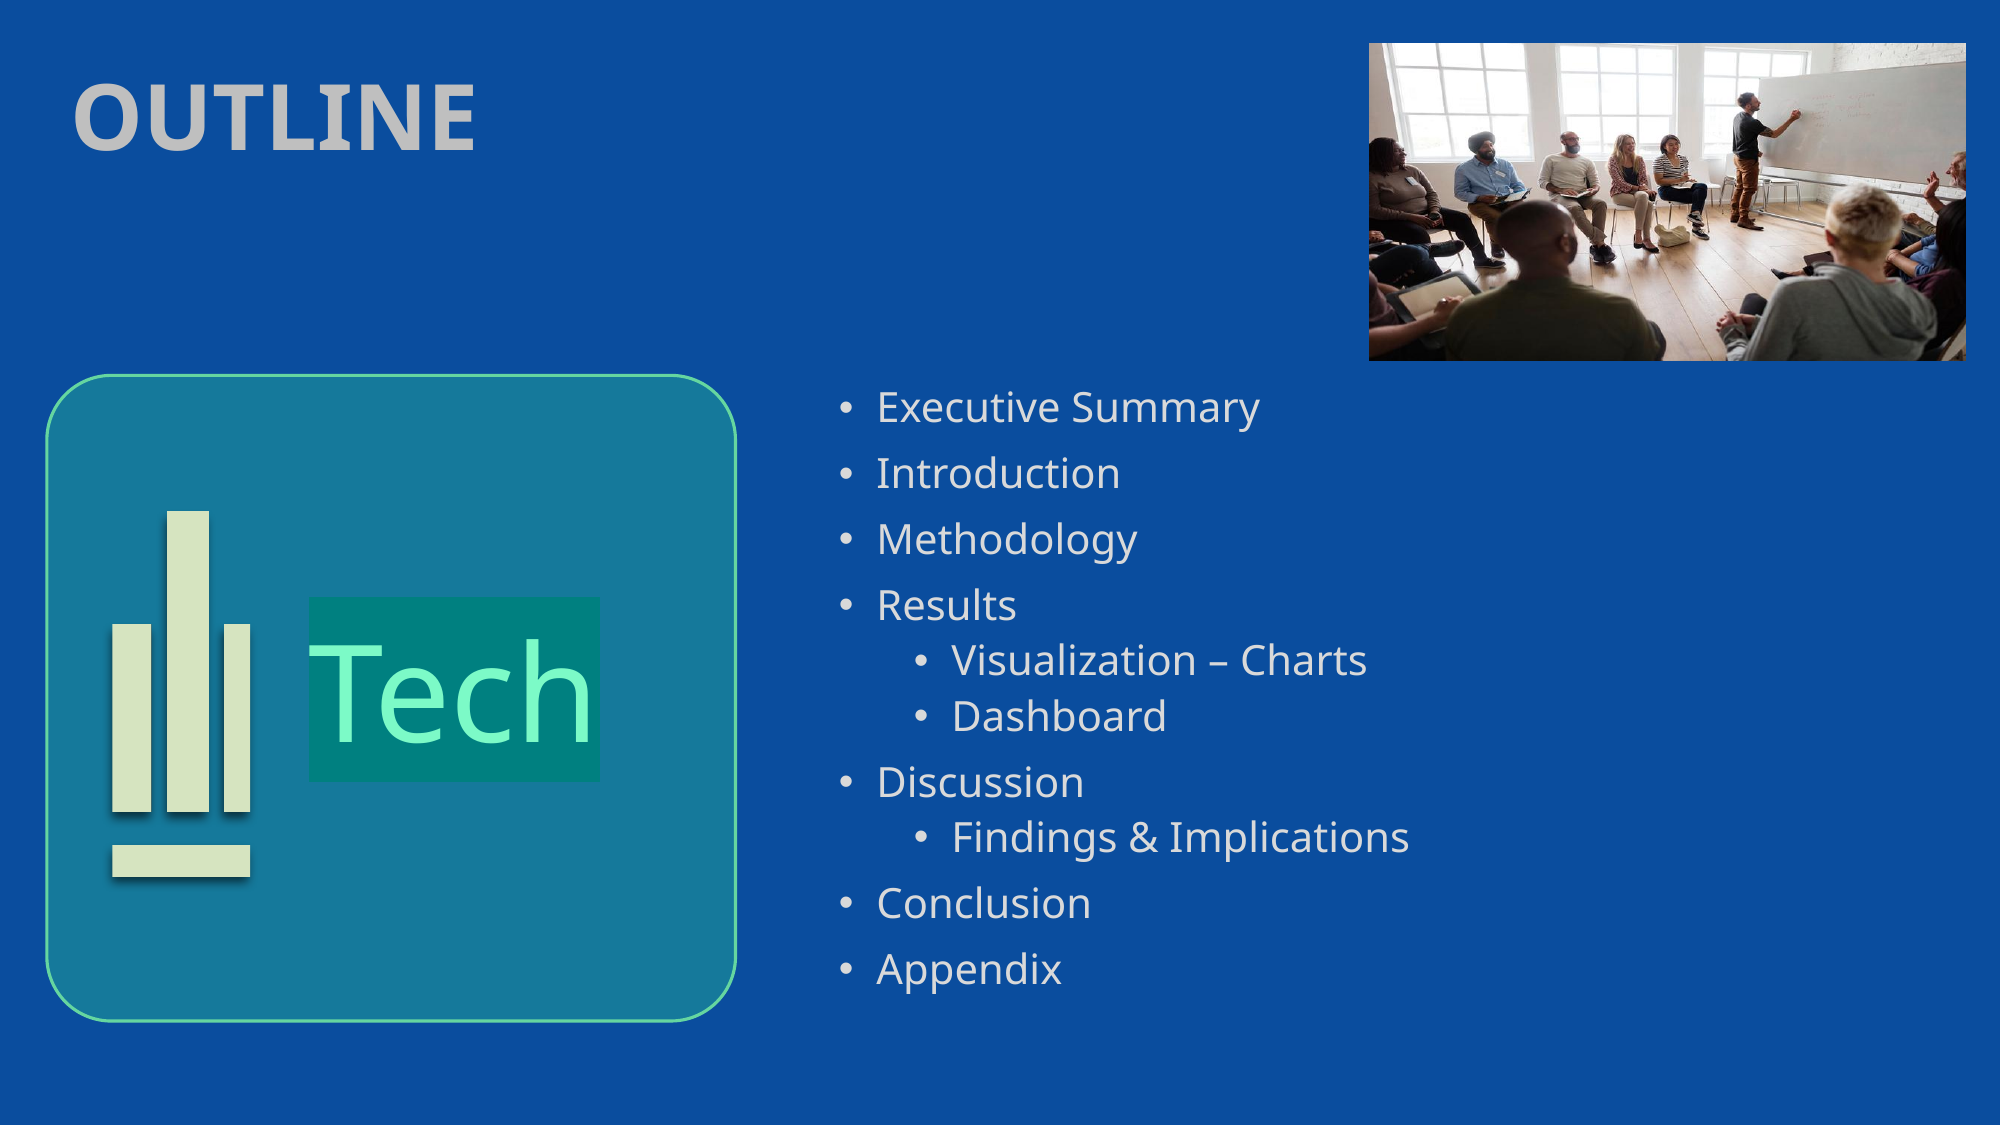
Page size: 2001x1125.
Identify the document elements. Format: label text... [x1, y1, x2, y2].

text_box Executive Summary Introduction Methodology Results Visualization – Charts Dashboard Discussion Findings & Implications Conclusion Appendix [824, 379, 1447, 1008]
picture [1369, 42, 1966, 361]
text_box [46, 375, 736, 1022]
text_box OUTLINE [54, 43, 496, 199]
